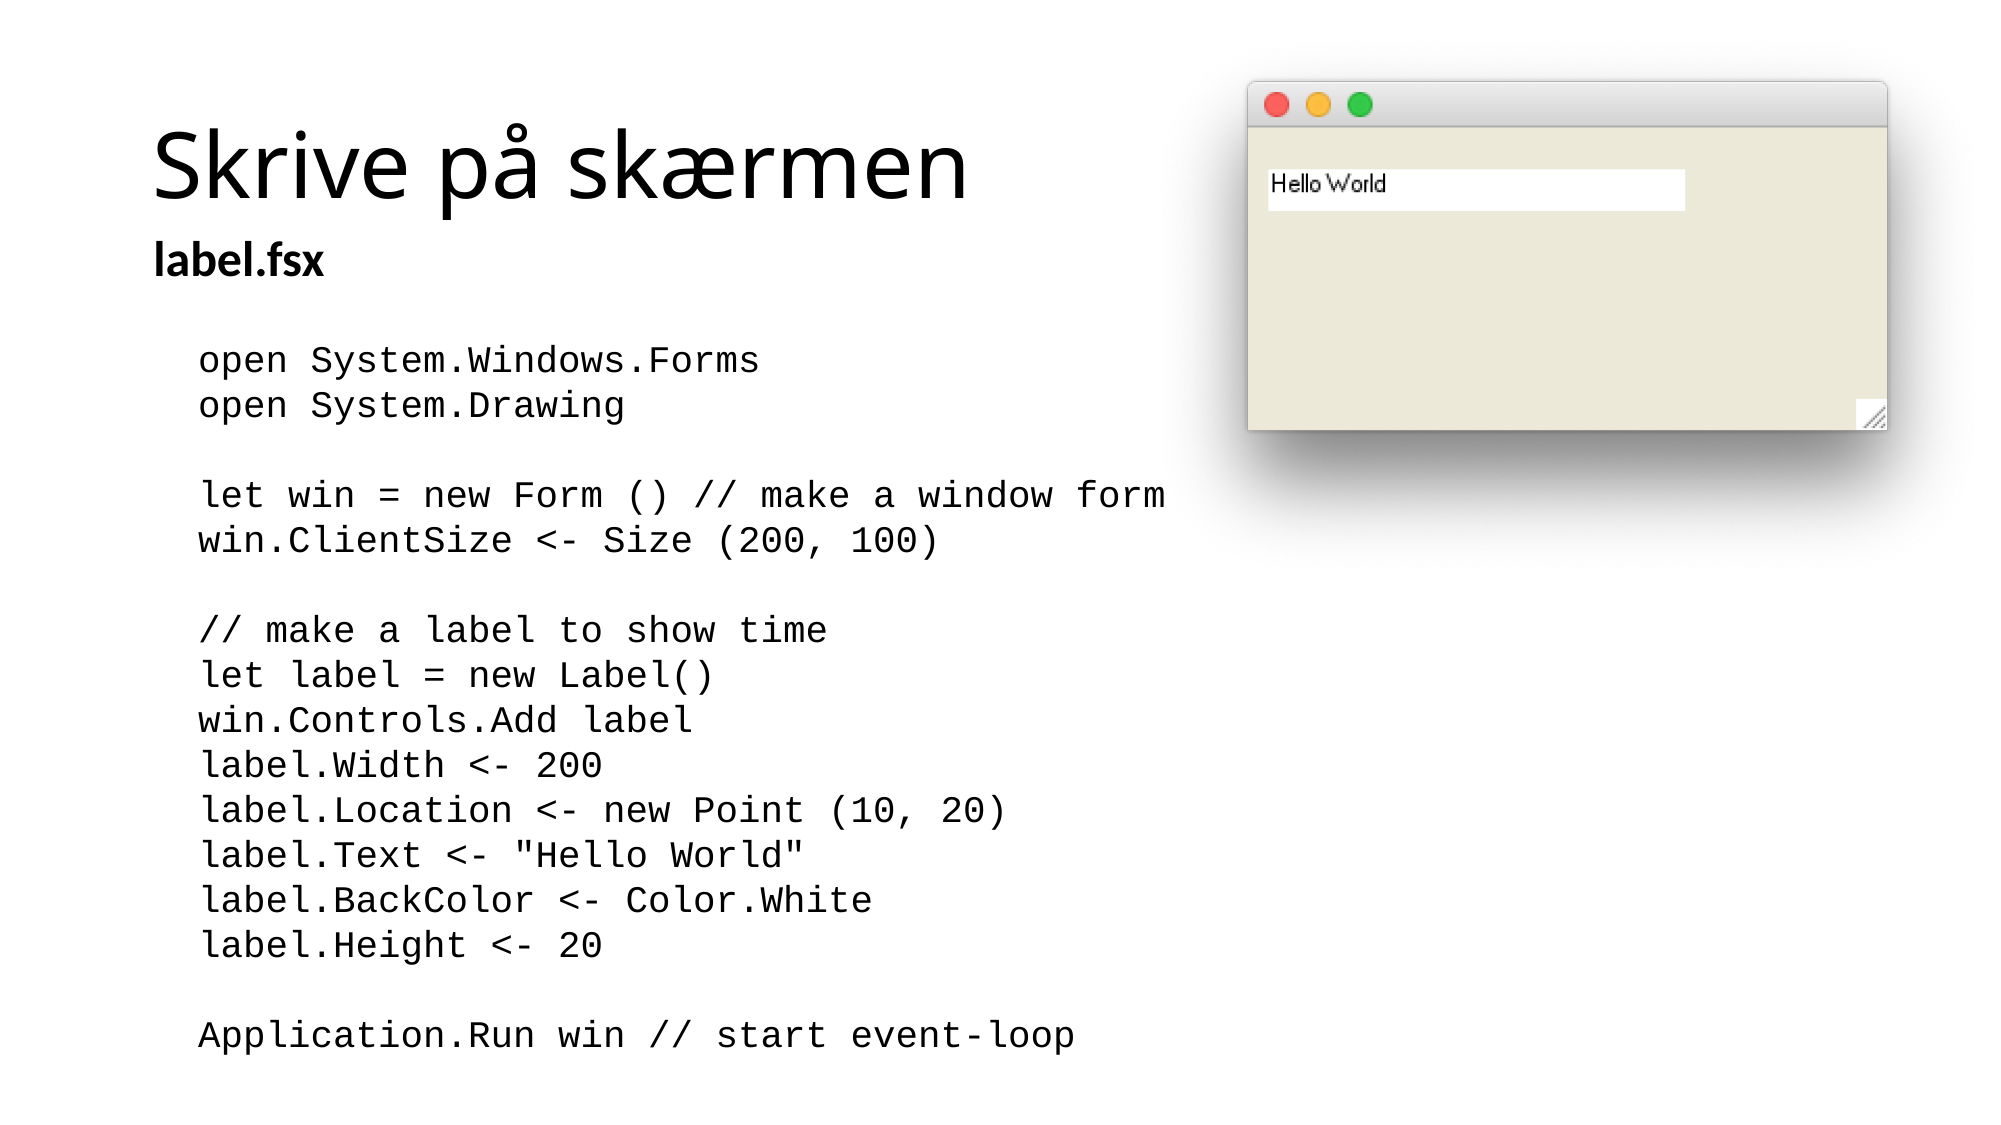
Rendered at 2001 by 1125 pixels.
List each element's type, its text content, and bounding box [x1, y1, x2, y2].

text_box label.fsx [138, 218, 340, 294]
title Skrive på skærmen [137, 59, 1135, 278]
picture [1135, 19, 2000, 593]
text_box open System.Windows.Forms open System.Drawing let win = new Form () // make a window form win.ClientSize <- Size (200, 100) // make a label to show time let label = new Label() win.Controls.Add label label.Width <- 200 label.Location <- new Point (10, 20) label.Text <- "Hello World" label.BackColor <- Color.White label.Height <- 20 Application.Run win // start event-loop [183, 327, 1184, 1062]
